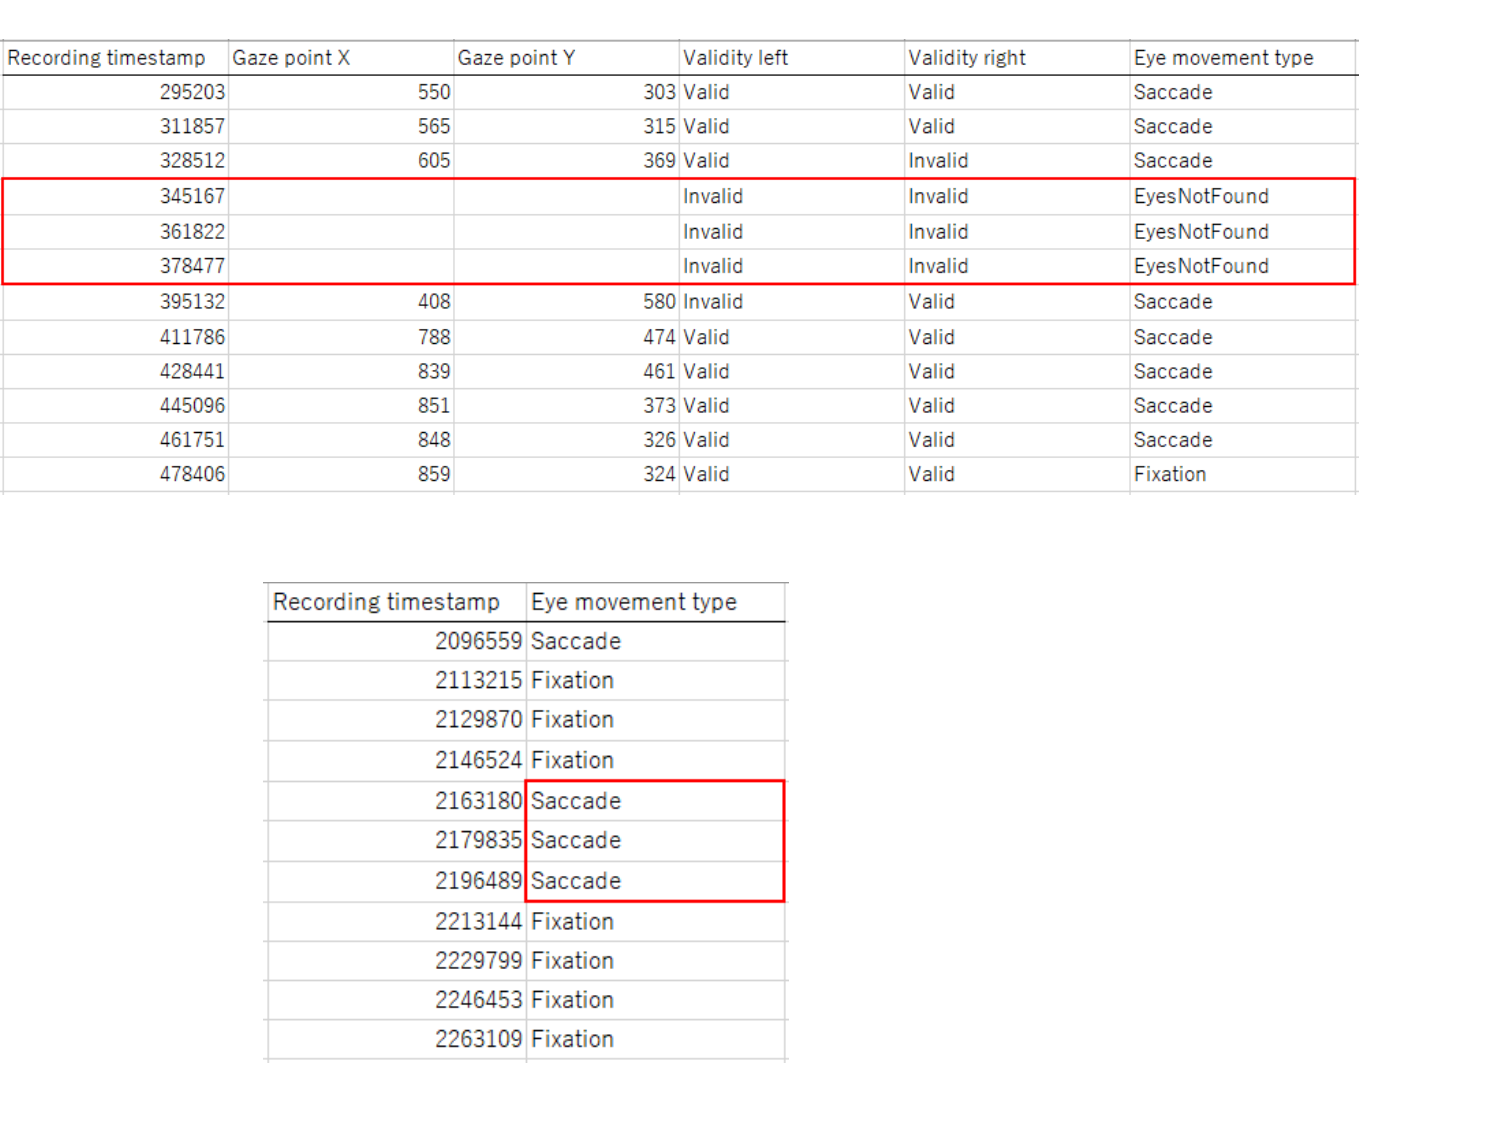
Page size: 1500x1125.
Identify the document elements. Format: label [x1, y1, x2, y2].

picture [0, 39, 1359, 495]
picture [263, 582, 789, 1063]
